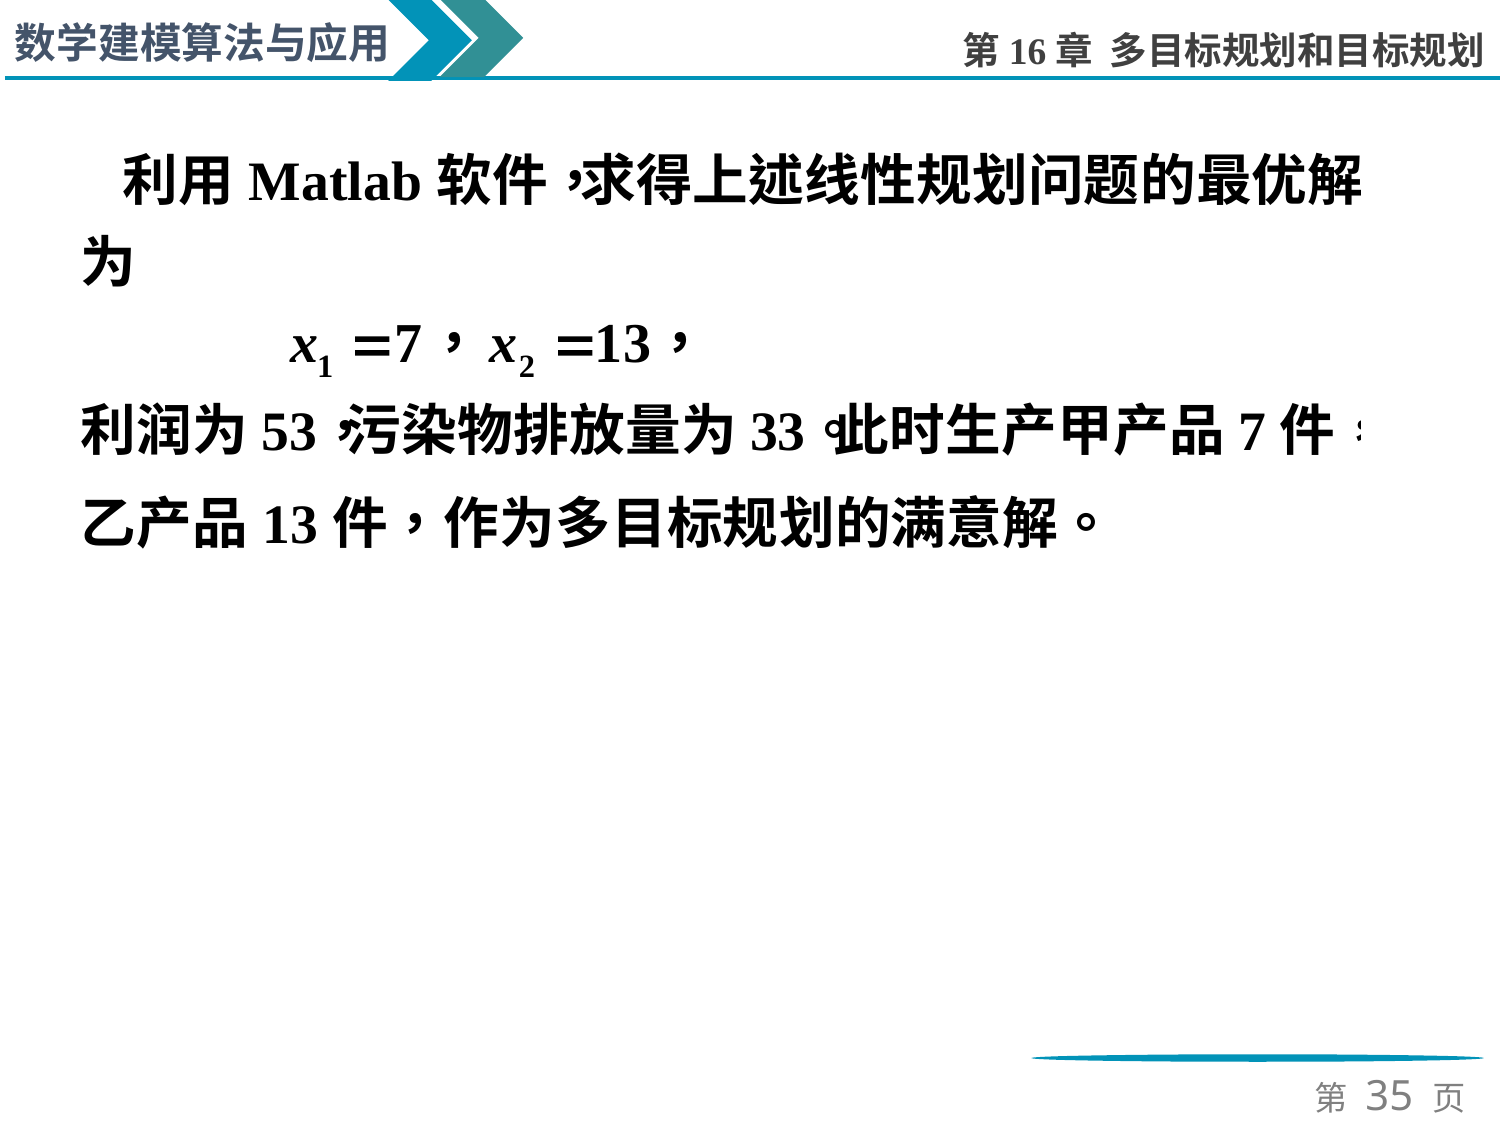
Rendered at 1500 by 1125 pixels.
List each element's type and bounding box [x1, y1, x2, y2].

text_box [80, 143, 1361, 605]
